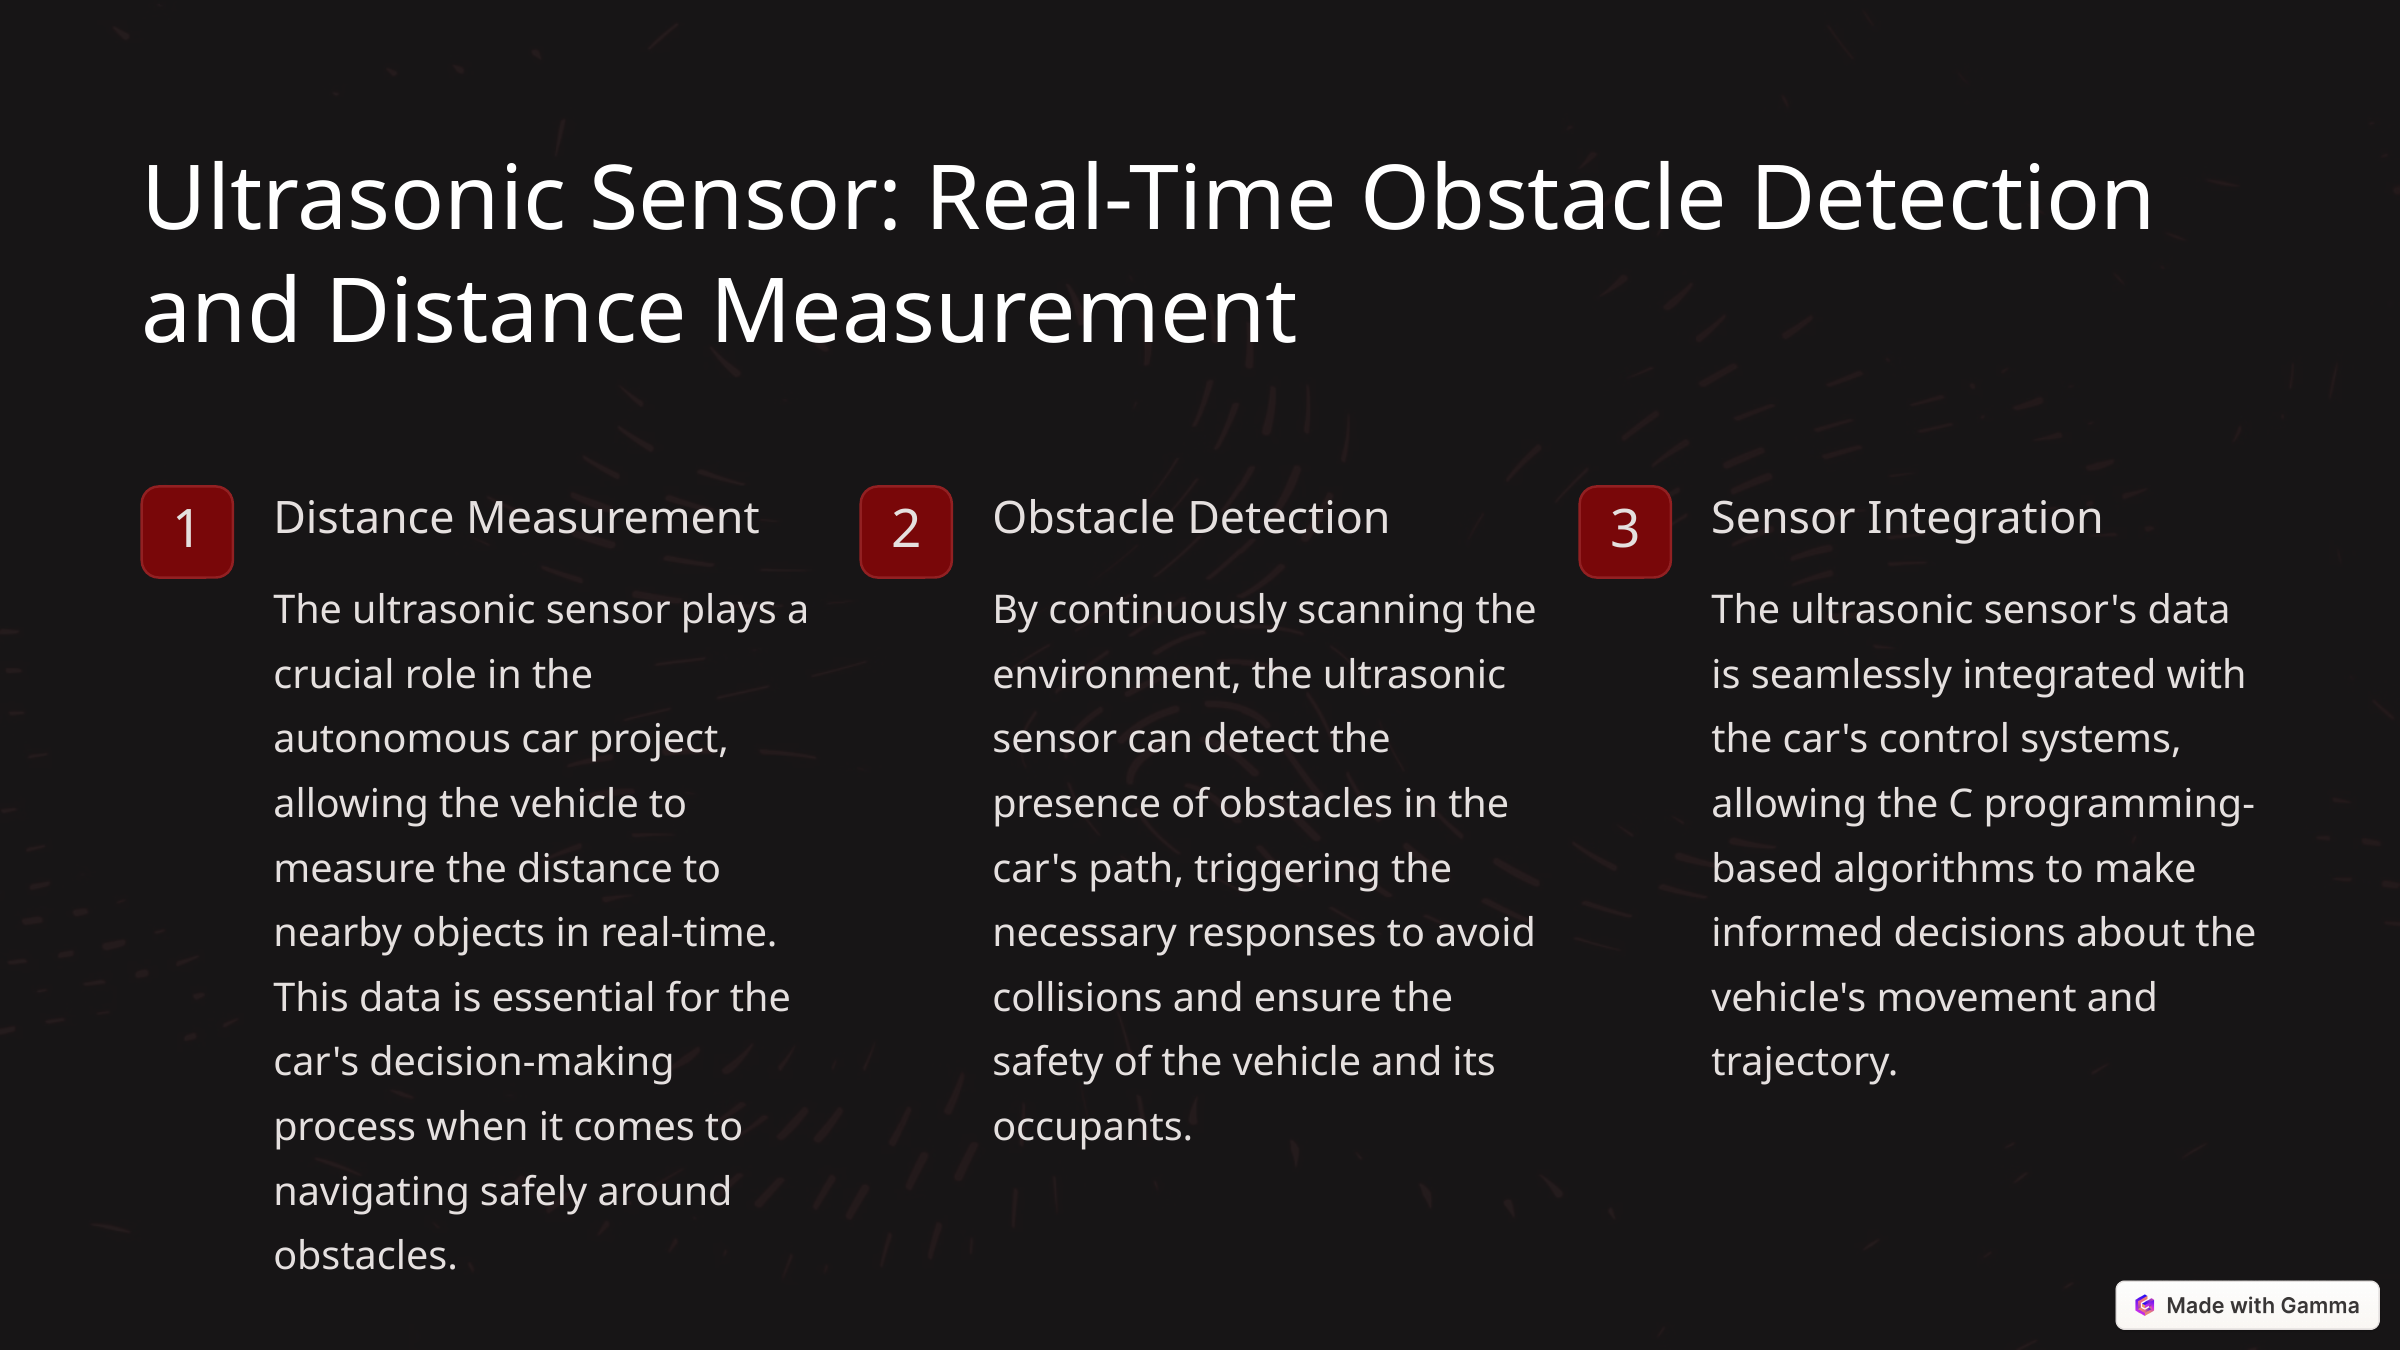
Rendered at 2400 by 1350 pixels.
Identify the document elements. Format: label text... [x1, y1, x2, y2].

text_box Ultrasonic Sensor: Real-Time Obstacle Detection and Distance Measurement [141, 134, 2259, 360]
text_box [141, 486, 233, 578]
text_box Sensor Integration [1711, 486, 2162, 543]
text_box The ultrasonic sensor's data is seamlessly integrated with the car's control systems, allowing the C programming-based algorithms to make informed decisions about the vehicle's movement and trajectory. [1711, 566, 2259, 1021]
text_box 2 [891, 504, 921, 559]
text_box The ultrasonic sensor plays a crucial role in the autonomous car project, allowing the vehicle to measure the distance to nearby objects in real-time. This data is essential for the car's decision-making process when it comes to navigating safely around obstacles. [273, 566, 821, 1215]
picture [2106, 1271, 2389, 1339]
text_box [1579, 486, 1671, 578]
text_box 3 [1611, 504, 1640, 559]
text_box By continuously scanning the environment, the ultrasonic sensor can detect the presence of obstacles in the car's path, triggering the necessary responses to avoid collisions and ensure the safety of the vehicle and its occupants. [992, 566, 1540, 1151]
text_box [860, 486, 952, 578]
text_box 1 [177, 504, 197, 559]
text_box Obstacle Detection [992, 486, 1443, 543]
text_box Distance Measurement [273, 486, 724, 543]
